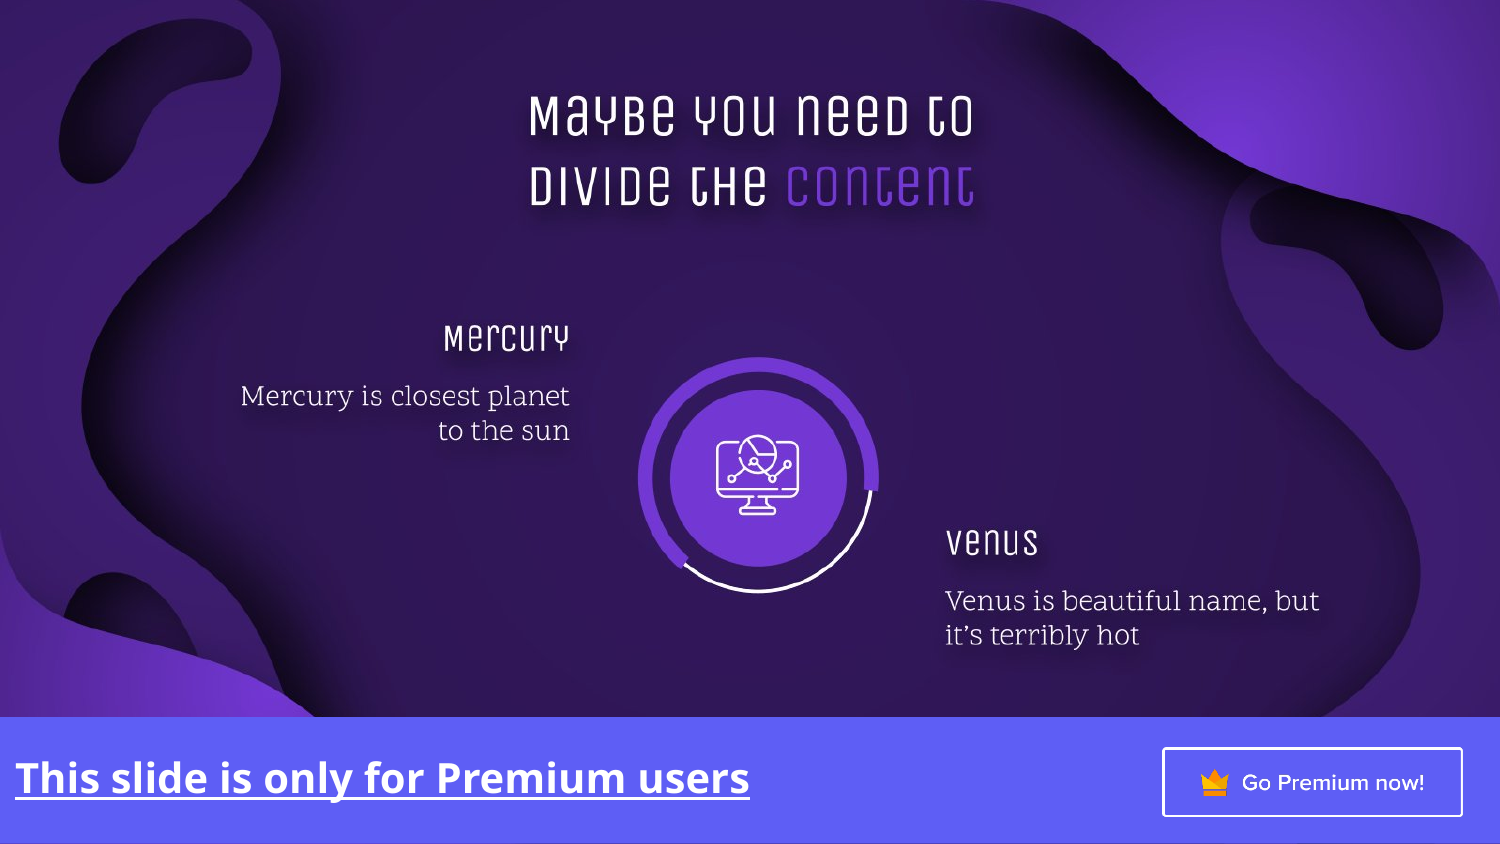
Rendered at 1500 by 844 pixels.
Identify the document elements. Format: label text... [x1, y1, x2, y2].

text_box This slide is only for Premium users [0, 717, 1500, 844]
picture [0, 0, 1500, 717]
picture [1162, 747, 1463, 817]
